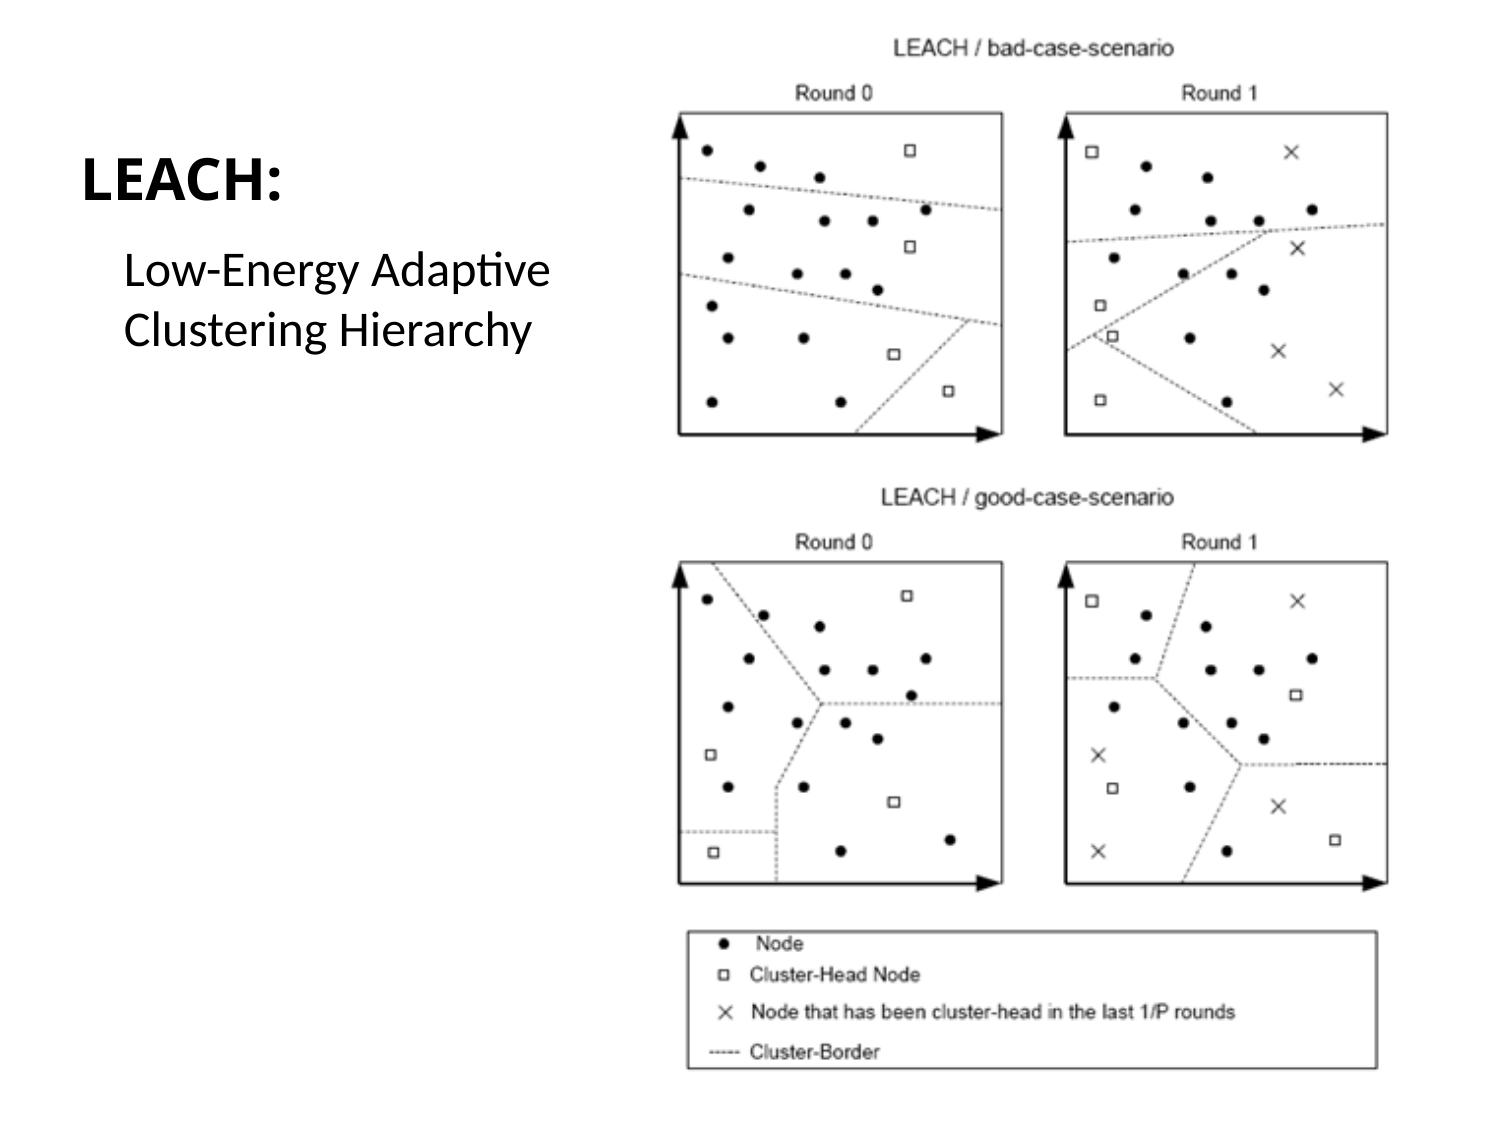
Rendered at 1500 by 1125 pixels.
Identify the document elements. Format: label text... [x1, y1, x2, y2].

text_box LEACH: Low-Energy Adaptive Clustering Hierarchy [64, 42, 626, 457]
picture [631, 18, 1436, 1115]
